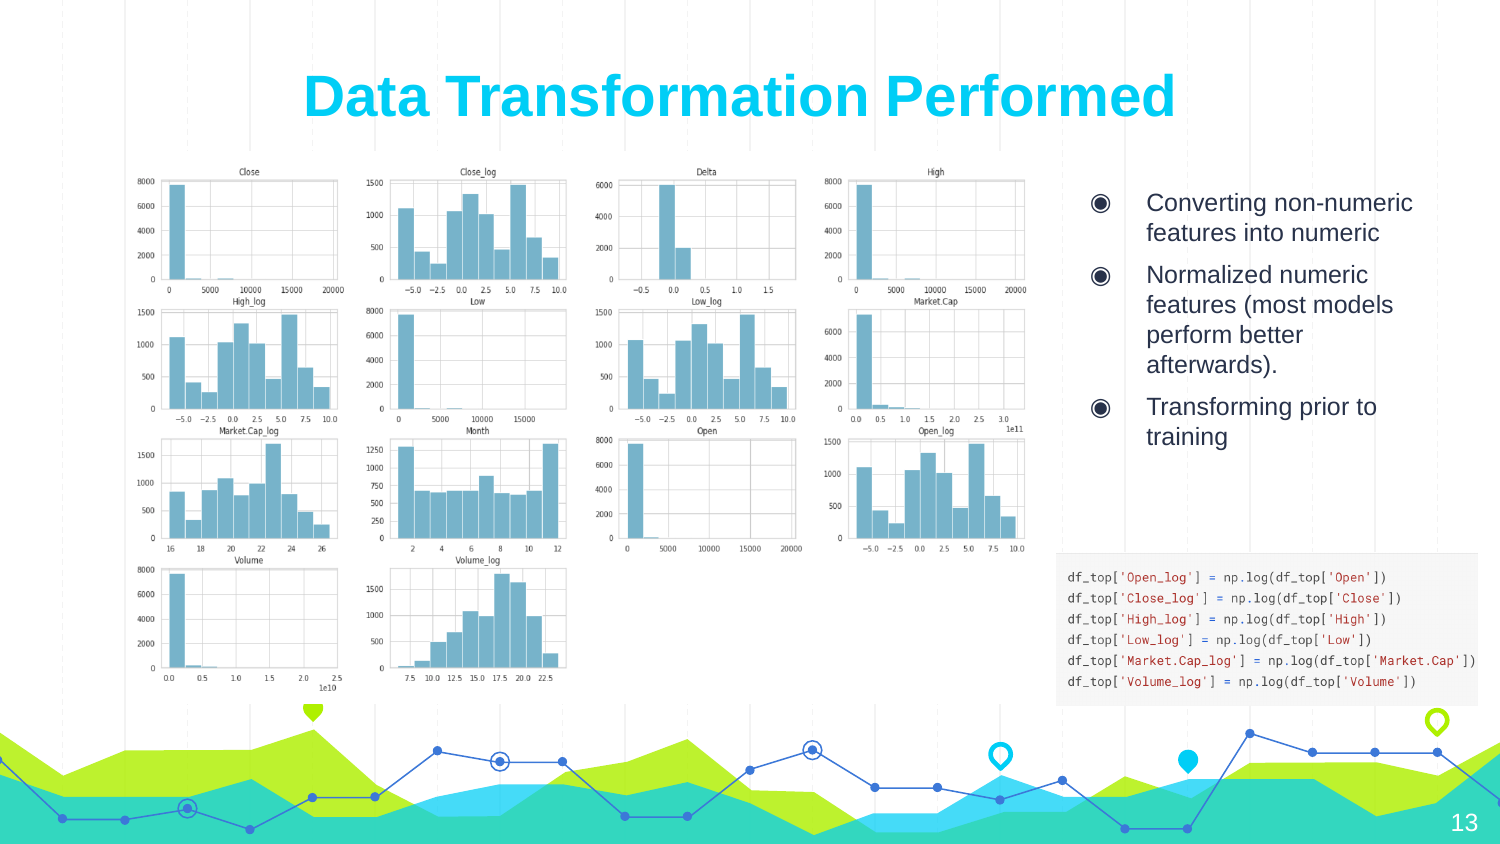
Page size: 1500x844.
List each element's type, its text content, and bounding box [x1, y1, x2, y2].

title Data Transformation Performed [166, 34, 1315, 152]
picture [1055, 551, 1478, 706]
picture [134, 151, 1030, 705]
slide_number 13 [1403, 791, 1494, 844]
list Converting non-numeric features into numeric Normalized numeric features (most models perform better afterwards). Transforming prior to training [1056, 171, 1457, 550]
